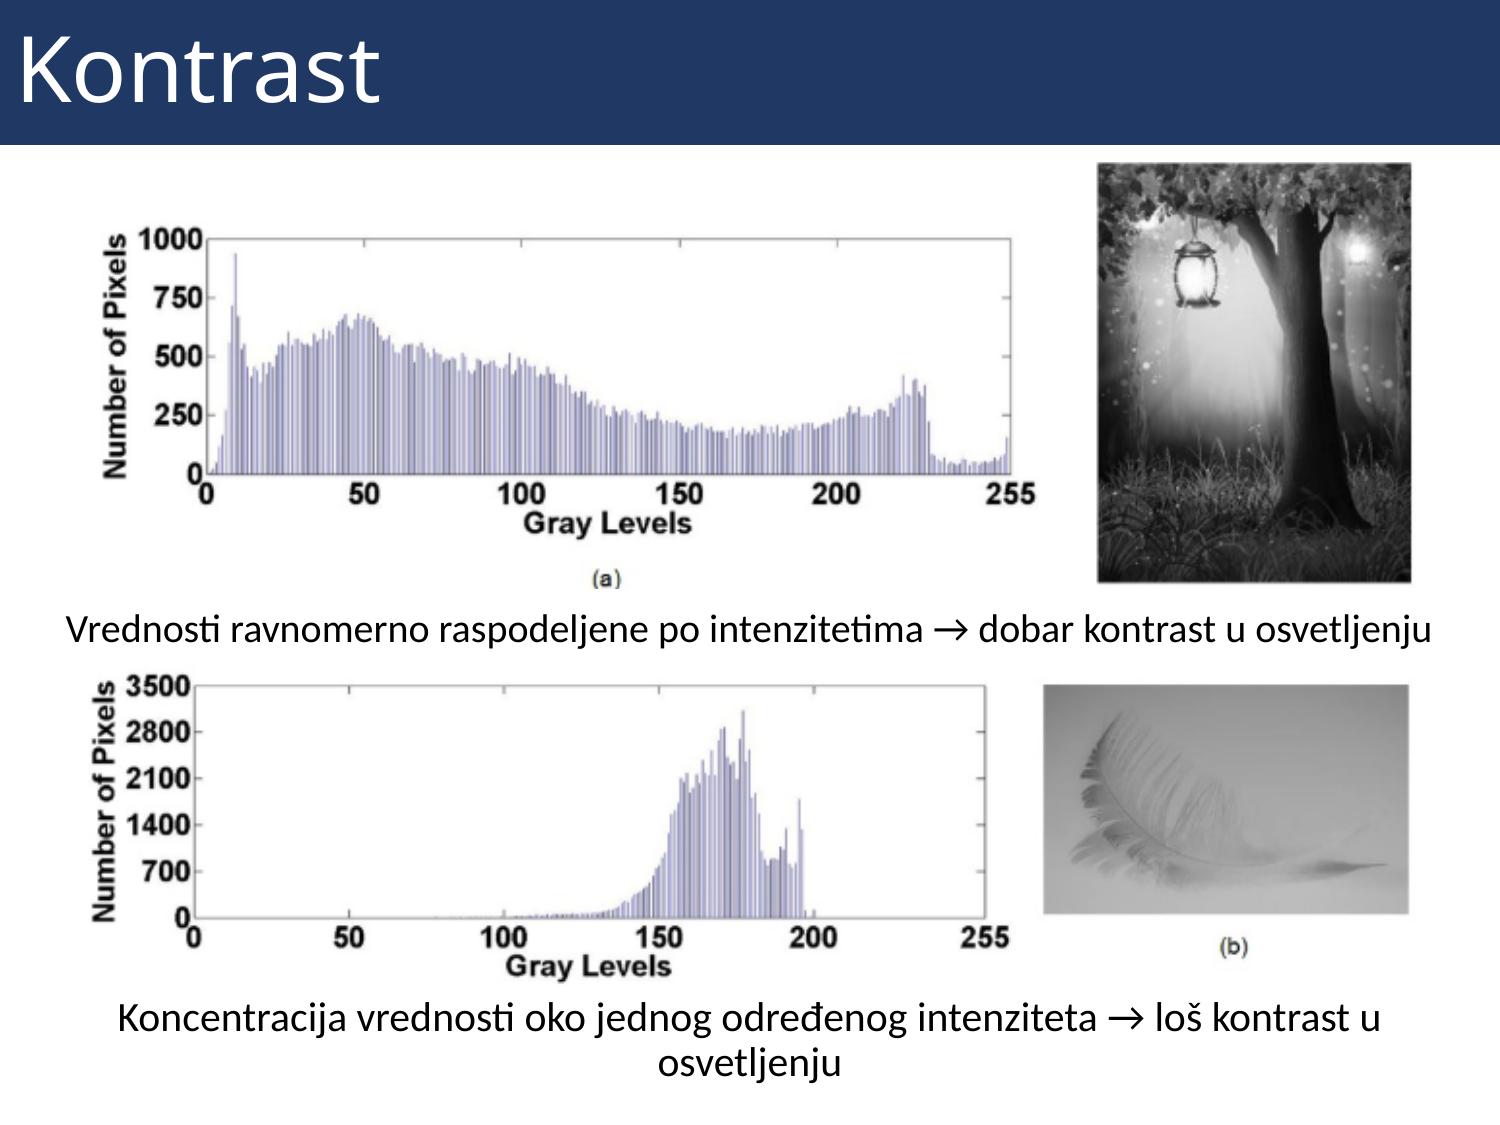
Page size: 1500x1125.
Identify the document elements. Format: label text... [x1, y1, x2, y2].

picture [84, 162, 1416, 589]
list Vrednosti ravnomerno raspodeljene po intenzitetima → dobar kontrast u osvetljenju [21, 600, 1479, 659]
title Kontrast [0, 0, 1500, 145]
picture [79, 658, 1421, 986]
text_box Koncentracija vrednosti oko jednog određenog intenziteta → loš kontrast u osvetljenju [21, 987, 1479, 1096]
